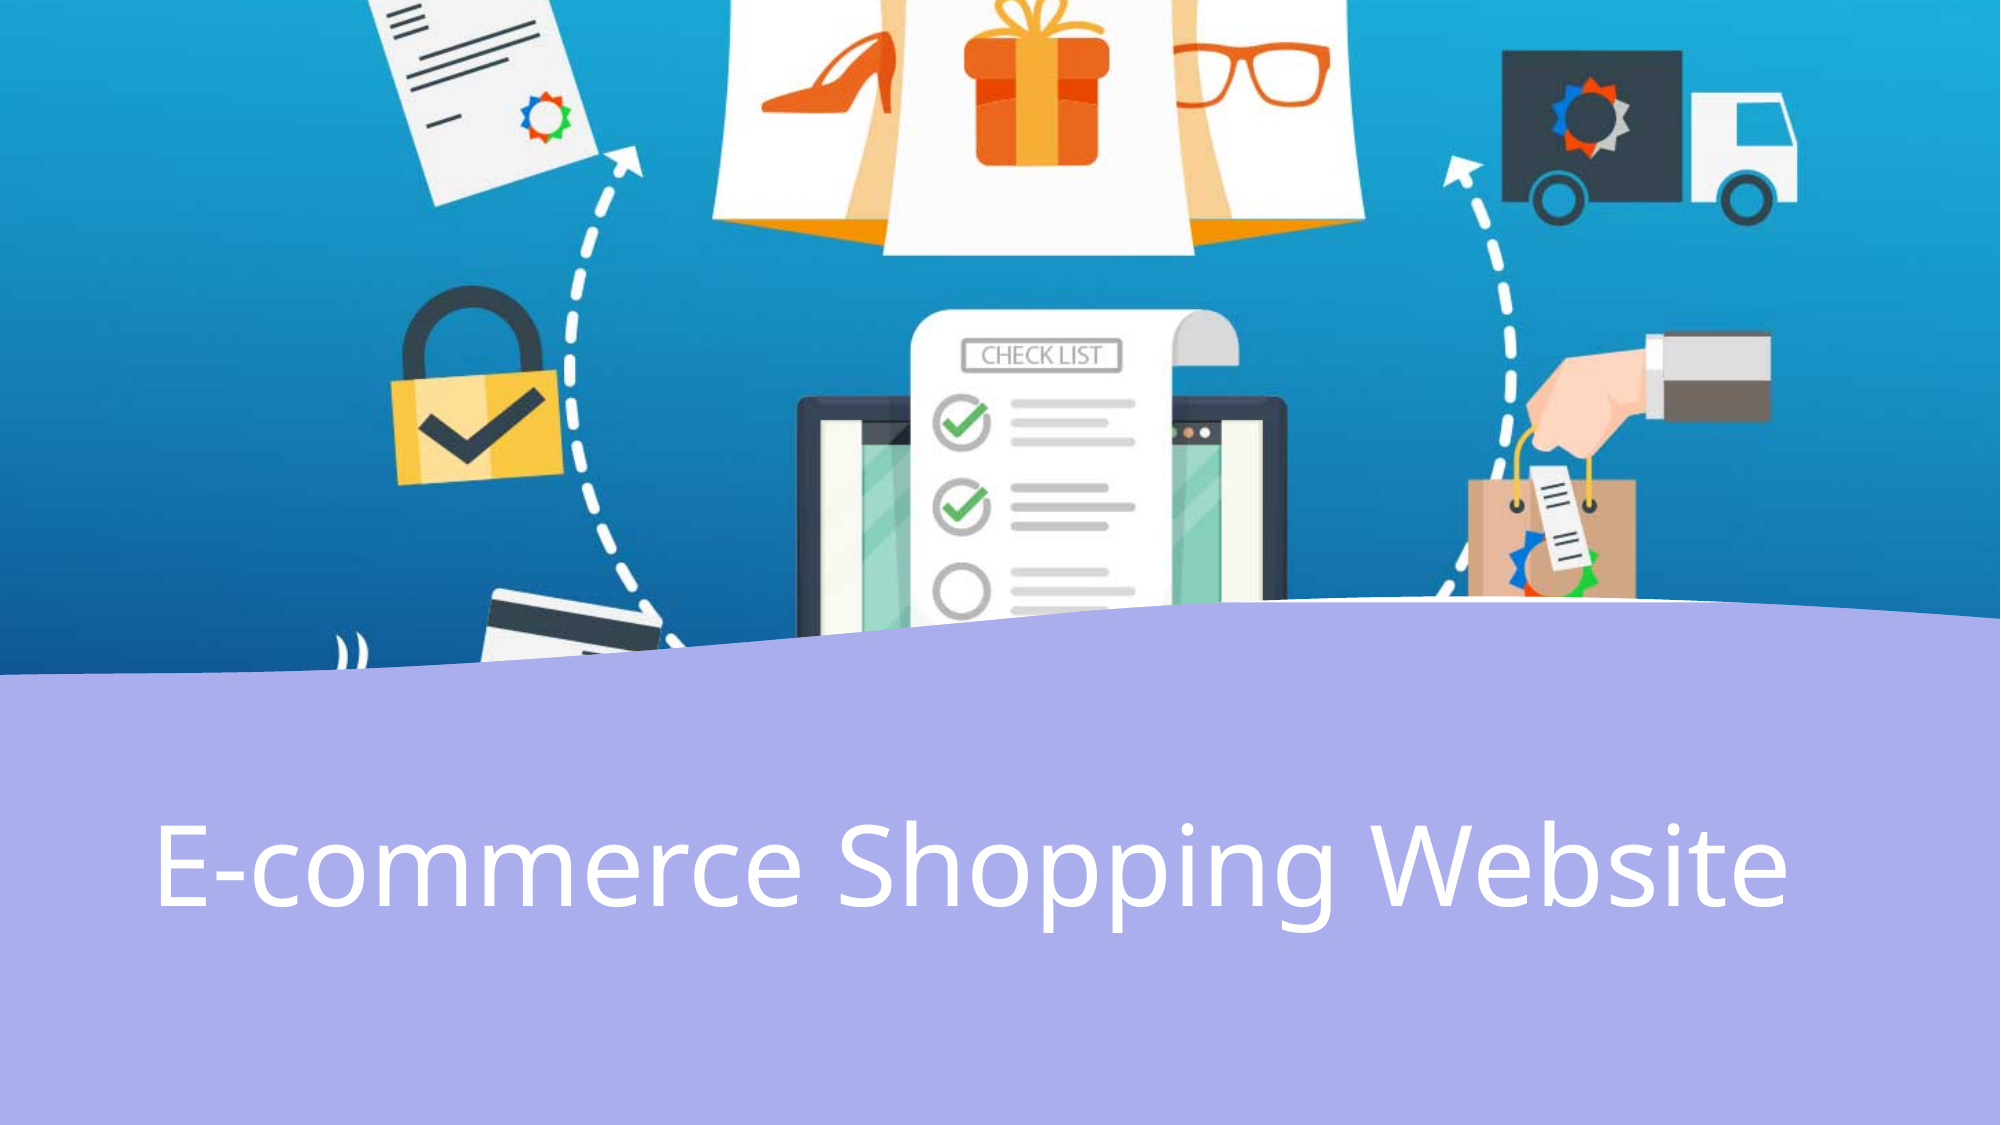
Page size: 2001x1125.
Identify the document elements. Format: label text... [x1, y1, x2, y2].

picture [0, 0, 2000, 675]
title E-commerce Shopping Website [0, 675, 2000, 1125]
list [1299, 696, 1888, 1039]
